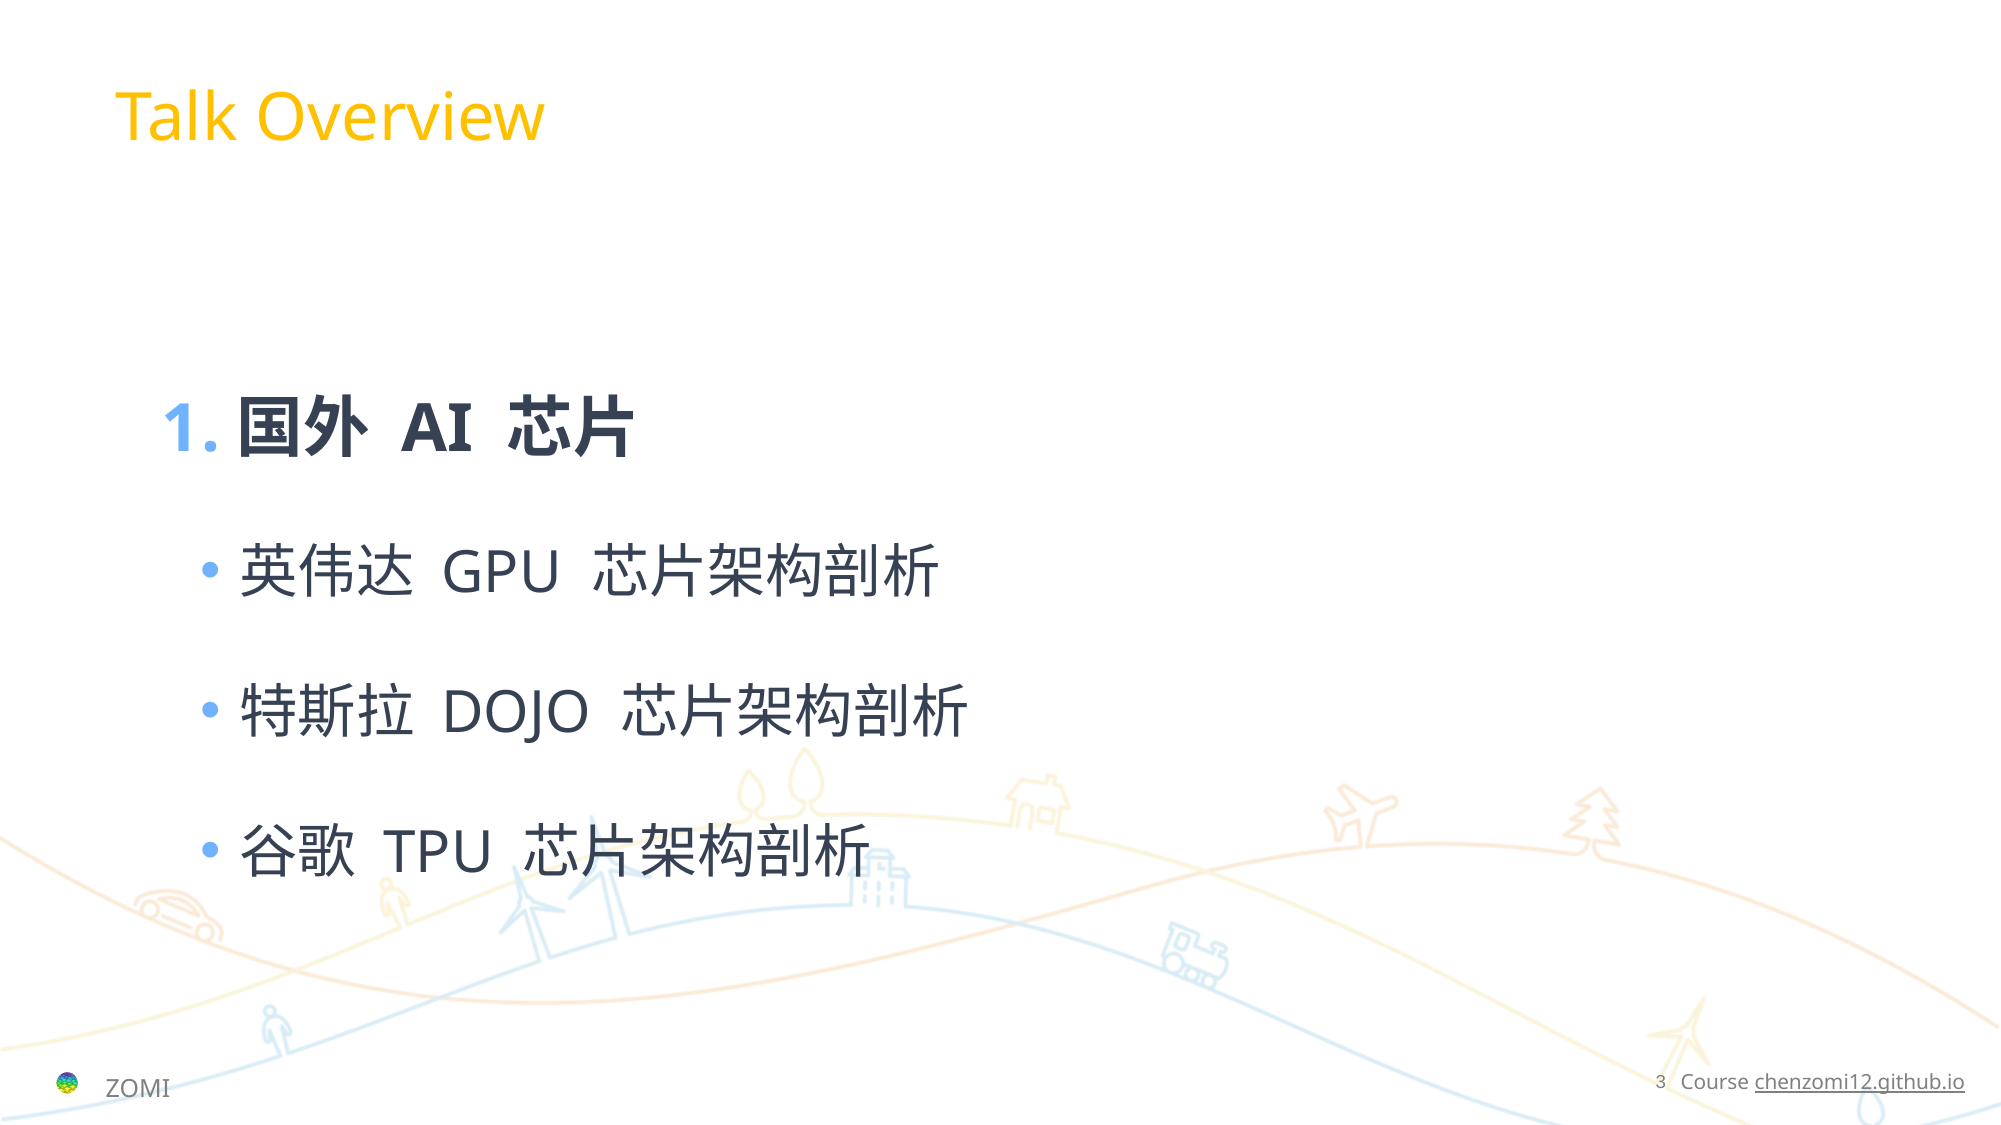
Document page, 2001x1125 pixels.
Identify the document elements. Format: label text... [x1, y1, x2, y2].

picture [57, 1073, 77, 1093]
text_box 国外 AI 芯片 英伟达 GPU 芯片架构剖析 特斯拉 DOJO 芯片架构剖析 谷歌 TPU 芯片架构剖析 [146, 172, 1143, 1017]
text_box Talk Overview [101, 66, 1900, 163]
